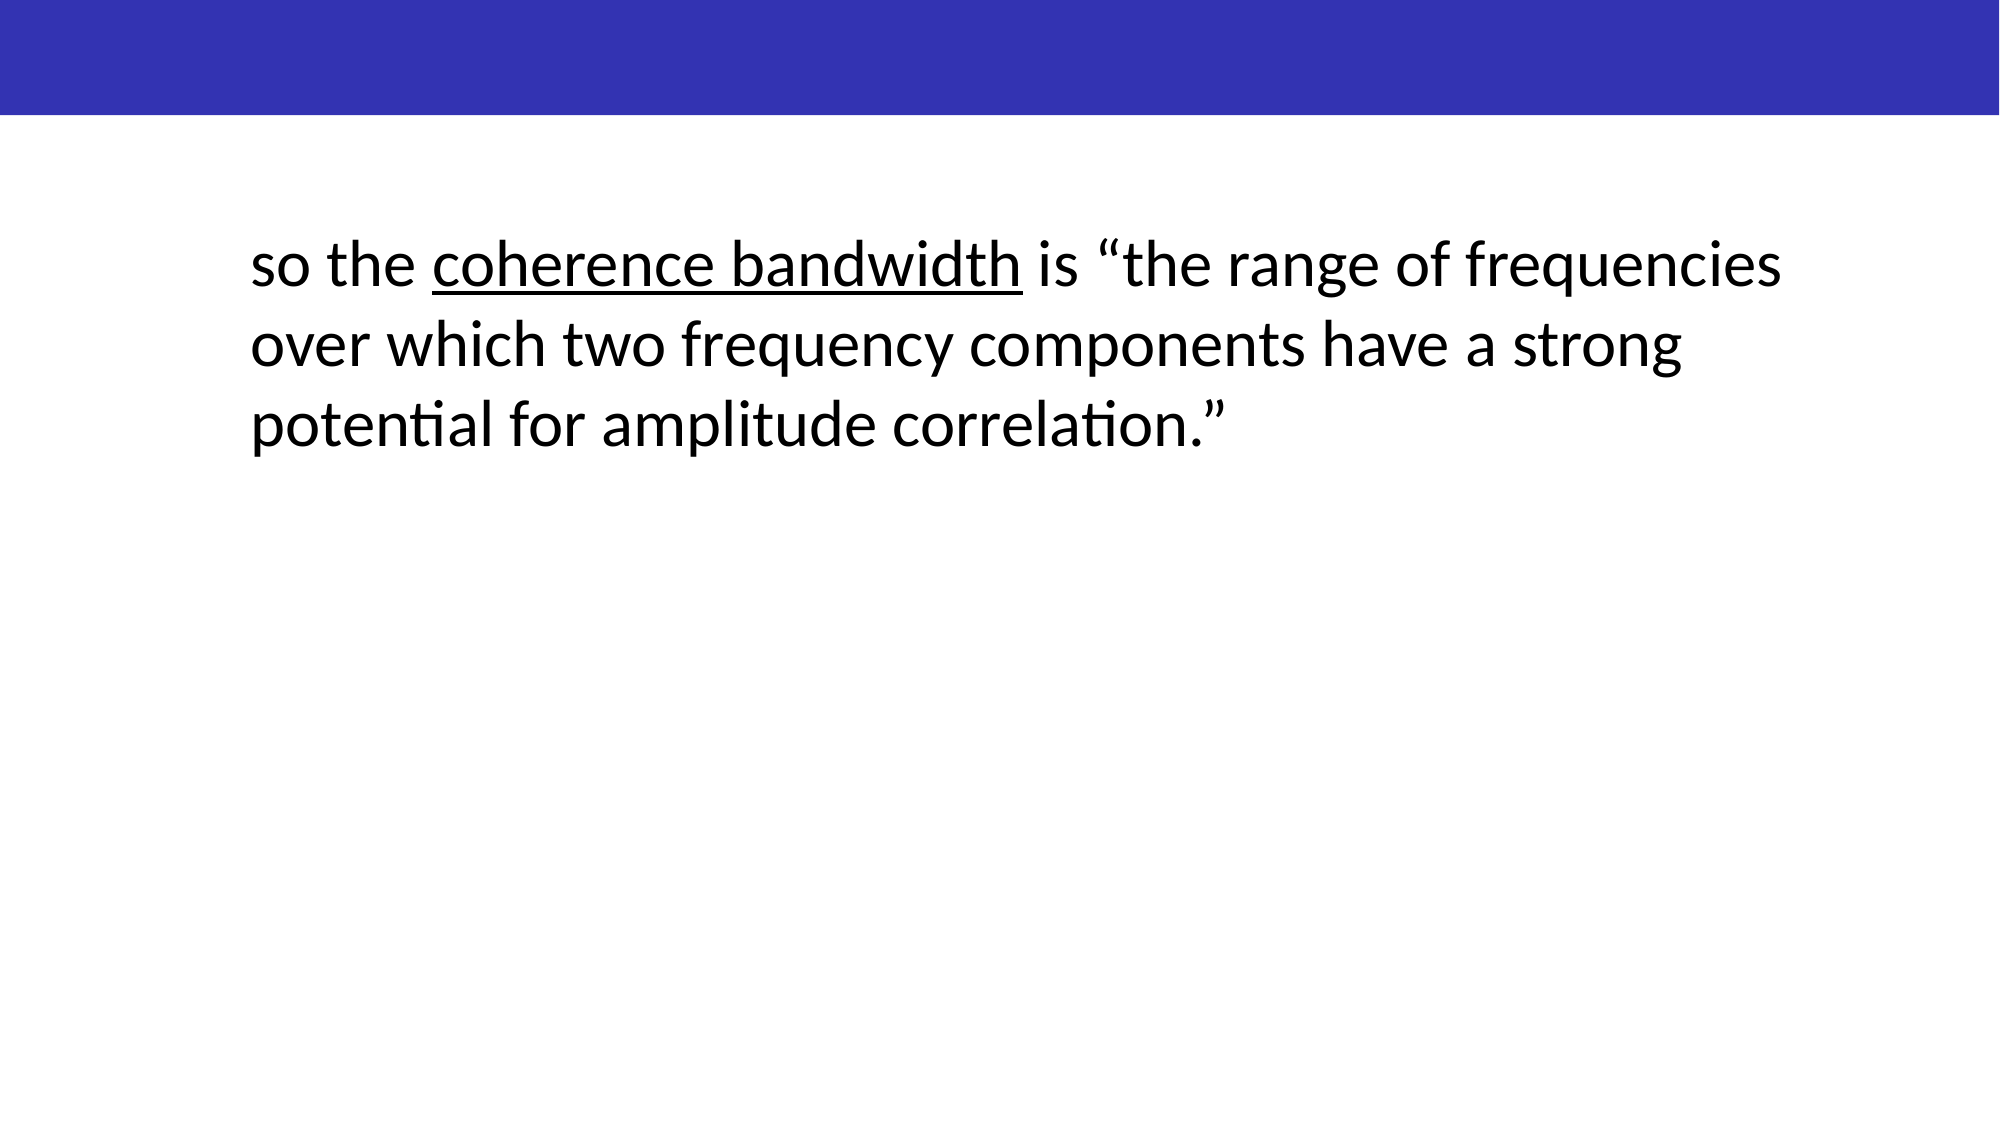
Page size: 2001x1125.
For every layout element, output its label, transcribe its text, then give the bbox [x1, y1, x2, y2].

list so the coherence bandwidth is “the range of frequencies over which two frequency components have a strong potential for amplitude correlation.” [73, 220, 1910, 463]
